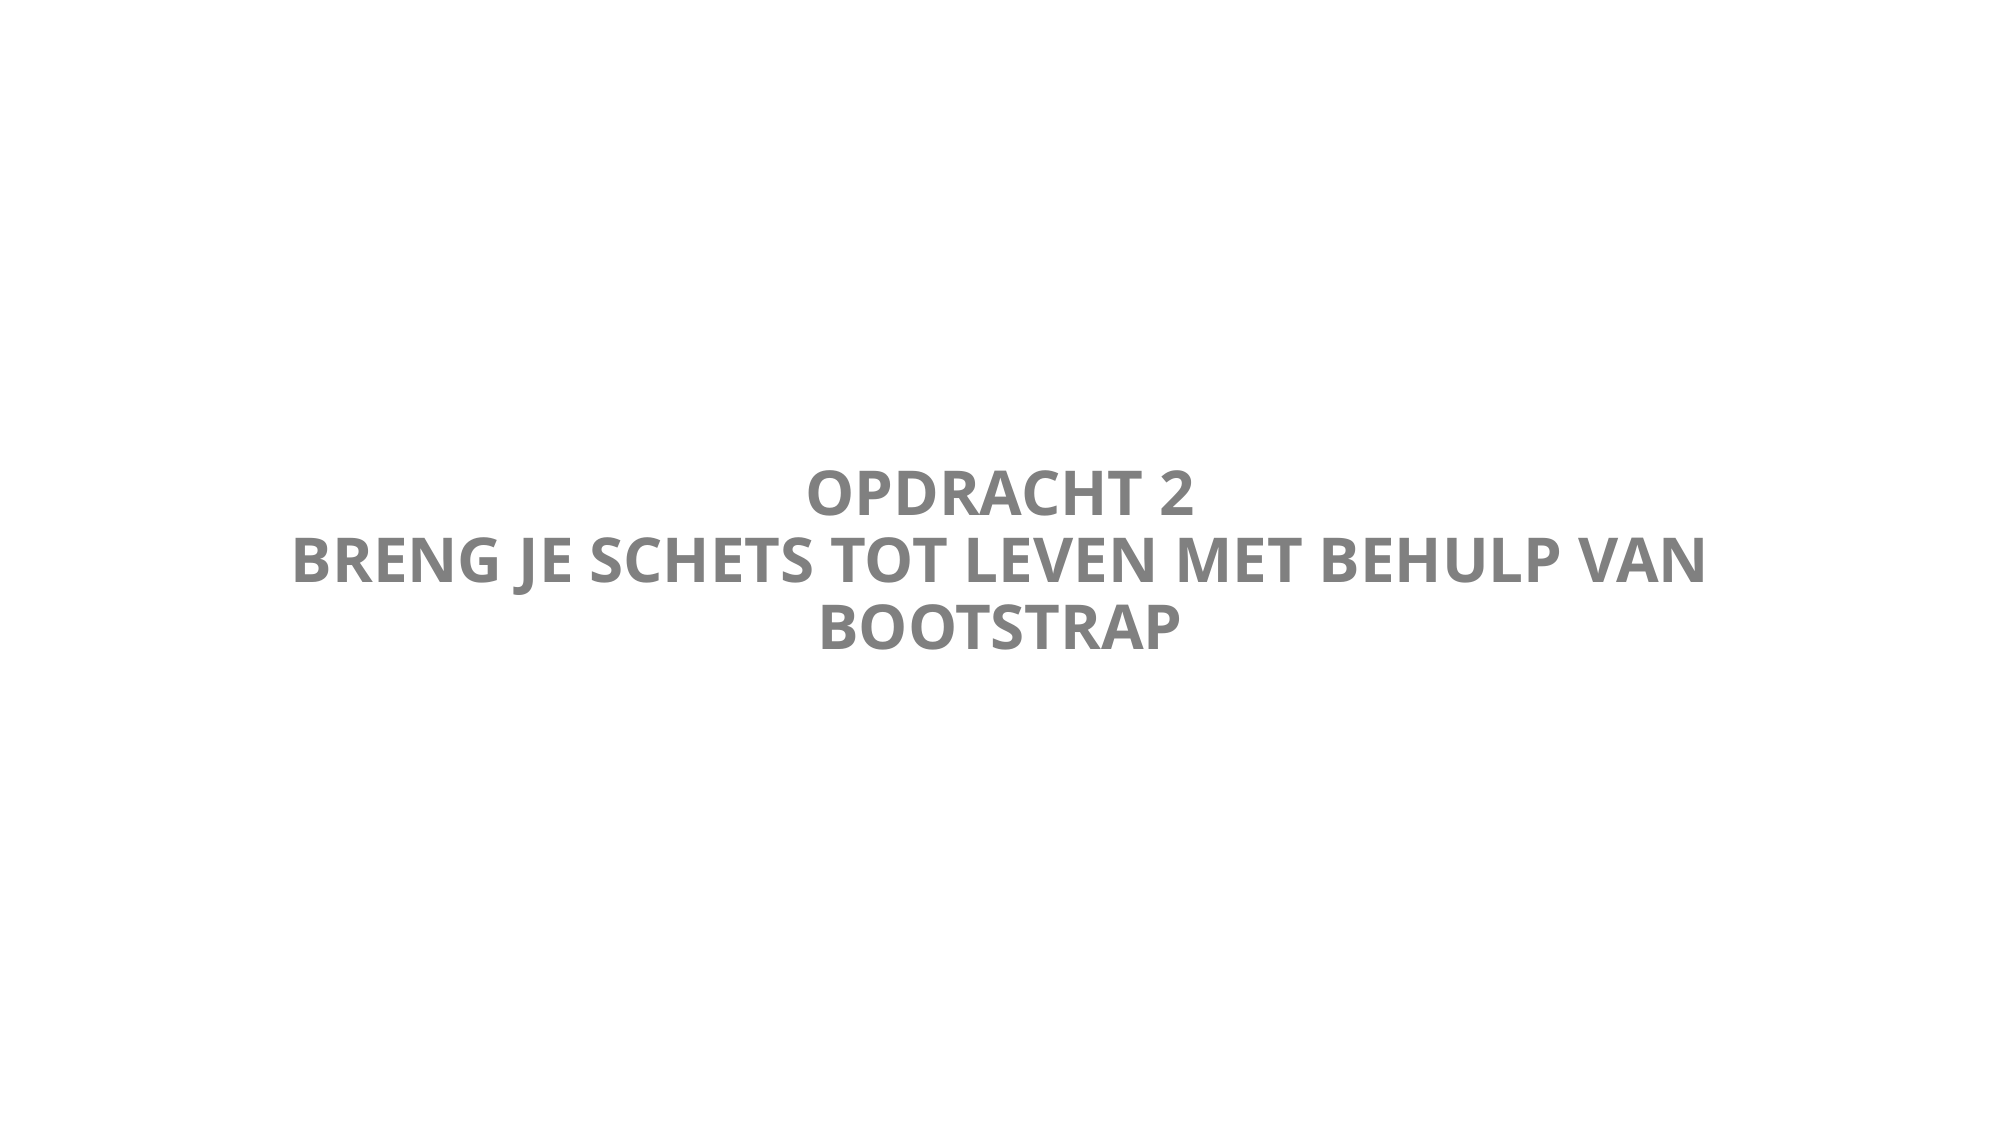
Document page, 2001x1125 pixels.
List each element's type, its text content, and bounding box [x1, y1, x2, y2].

title OPDRACHT 2 BRENG JE SCHETS TOT LEVEN MET BEHULP VAN BOOTSTRAP [137, 453, 1863, 672]
